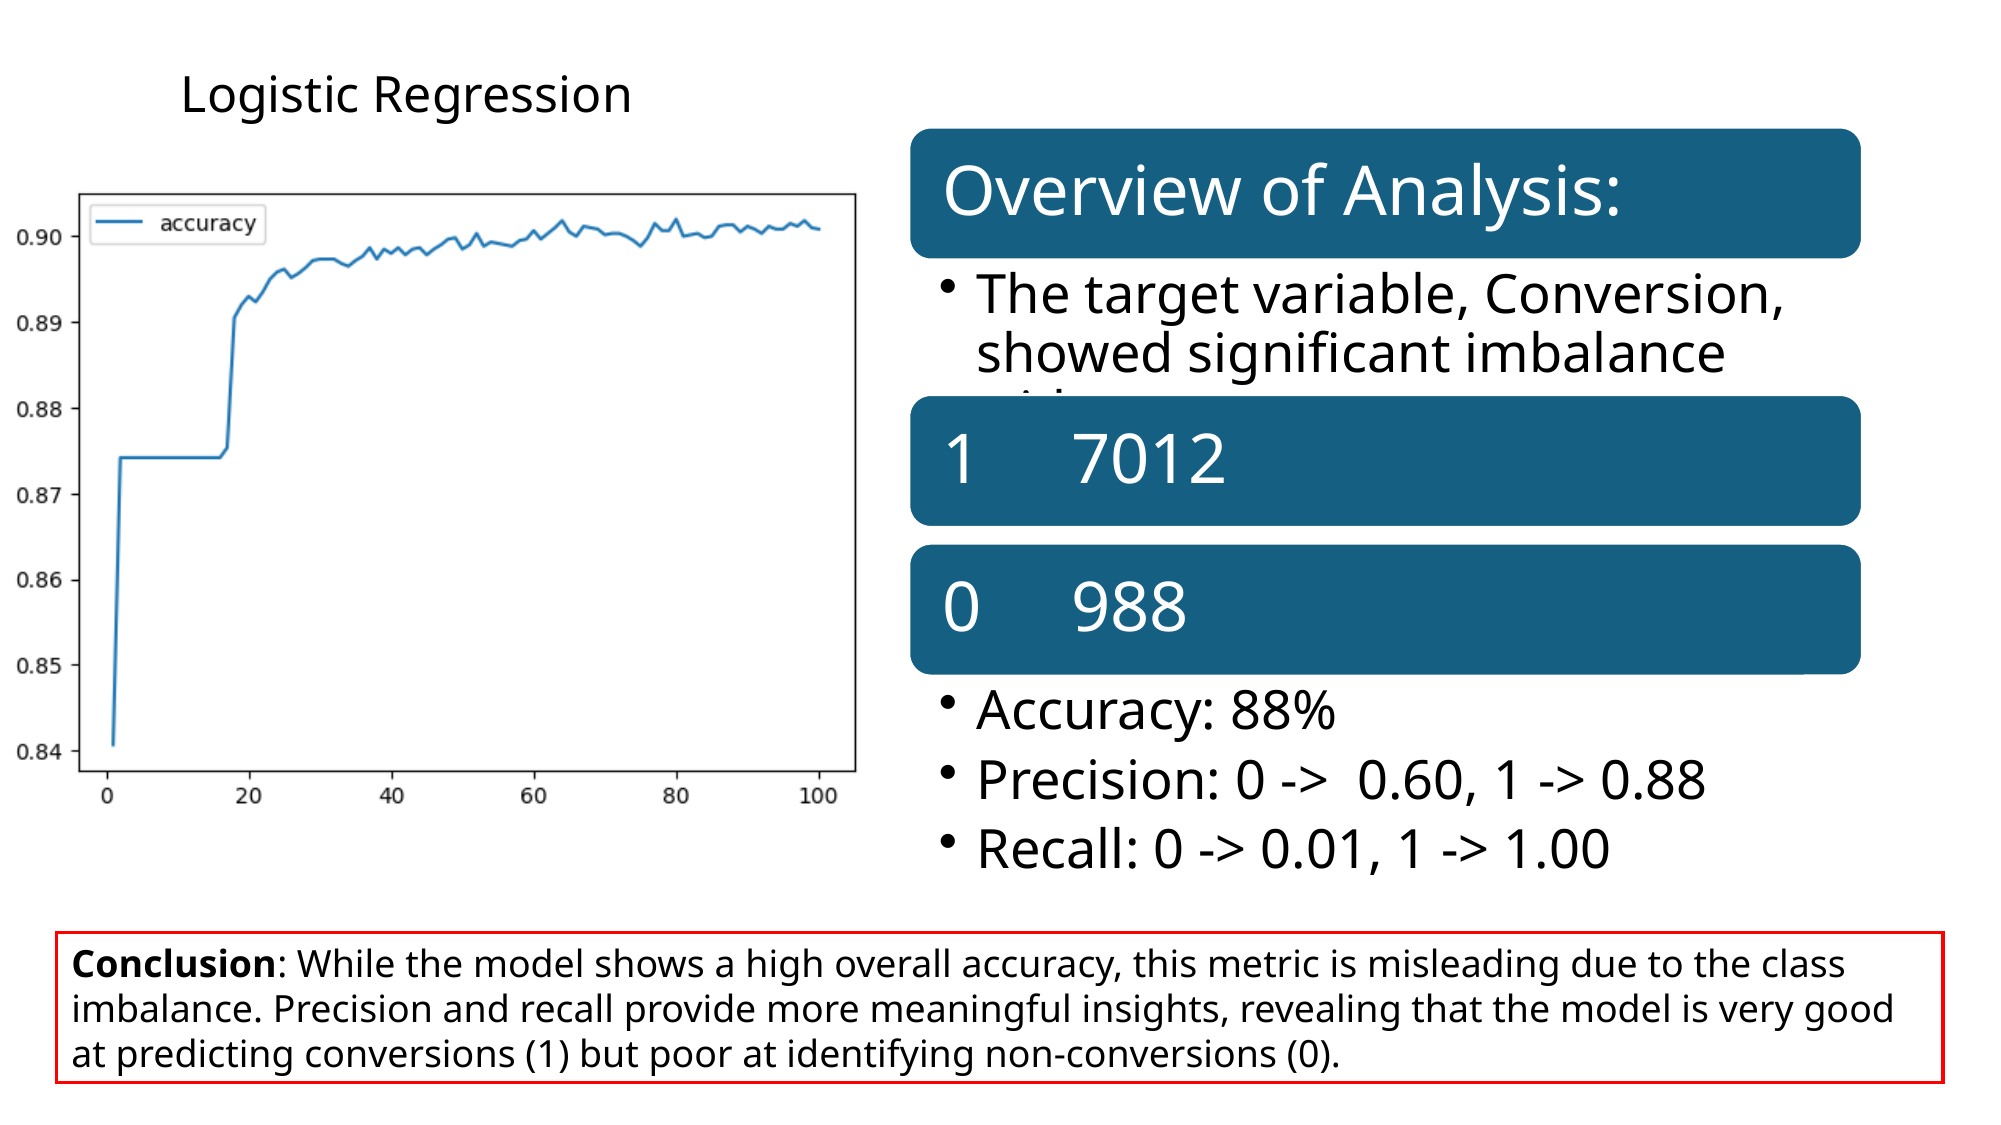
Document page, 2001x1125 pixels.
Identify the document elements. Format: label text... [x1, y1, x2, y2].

text_box Conclusion: While the model shows a high overall accuracy, this metric is misleading due to the class imbalance. Precision and recall provide more meaningful insights, revealing that the model is very good at predicting conversions (1) but poor at identifying non-conversions (0). [55, 931, 1945, 1084]
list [908, 96, 1864, 932]
picture [0, 177, 869, 825]
title Logistic Regression [165, 59, 1863, 134]
